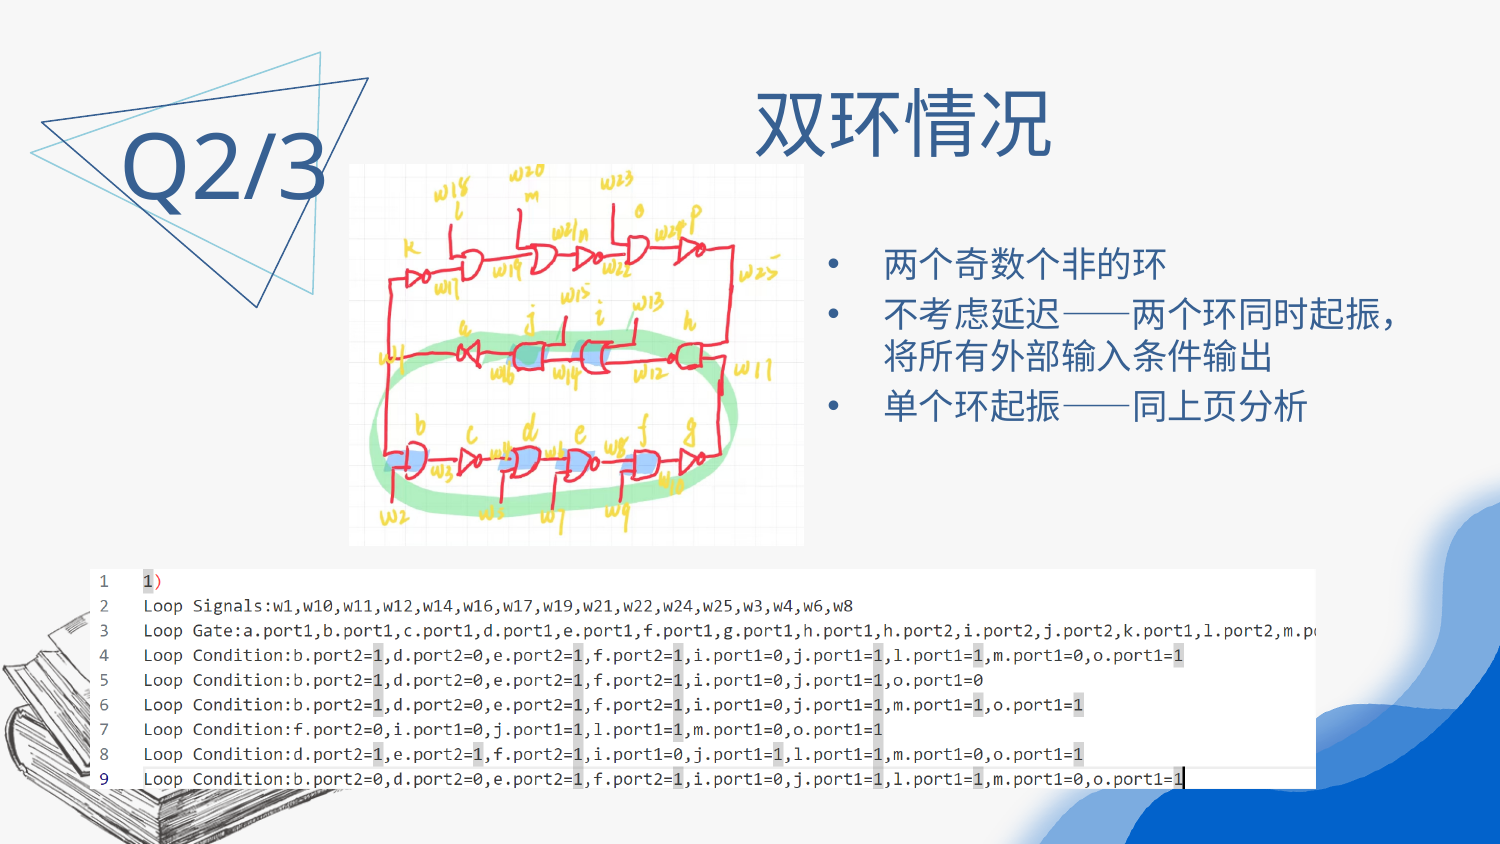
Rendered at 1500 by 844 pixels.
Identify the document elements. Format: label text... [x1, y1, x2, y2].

picture [349, 164, 804, 546]
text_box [29, 42, 374, 308]
text_box 双环情况 [379, 68, 1439, 174]
picture [2, 428, 1500, 844]
text_box 两个奇数个非的环 不考虑延迟——两个环同时起振，将所有外部输入条件输出 单个环起振——同上页分析 [812, 234, 1430, 526]
